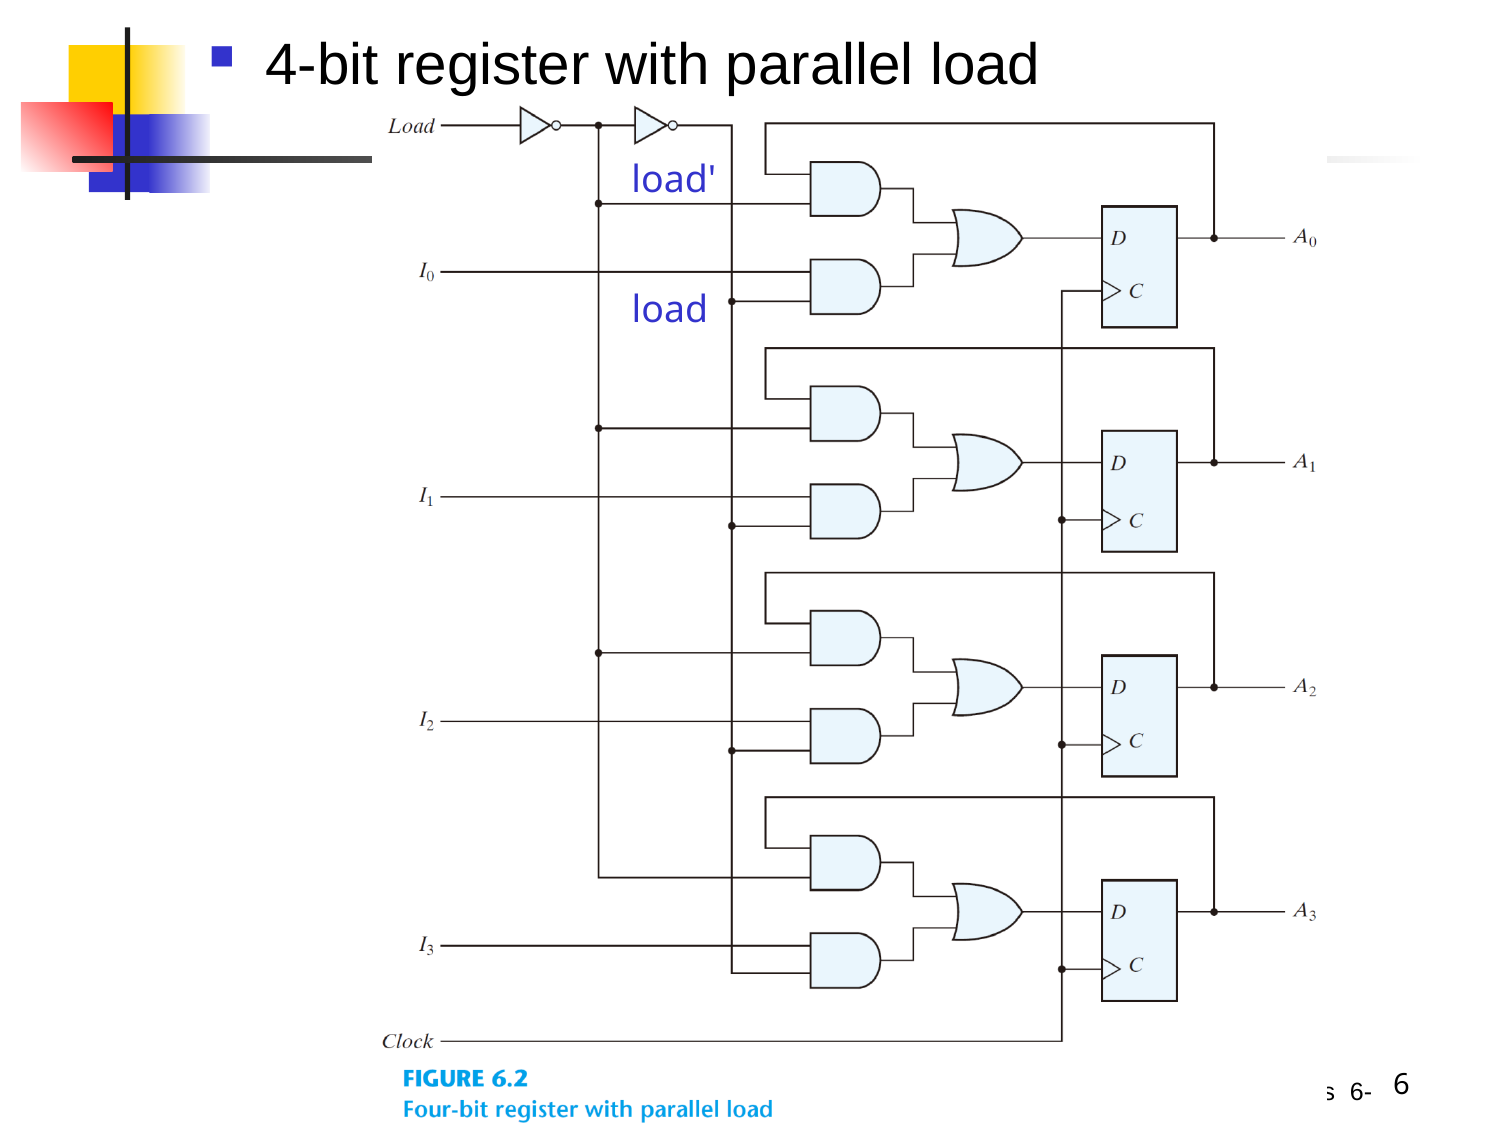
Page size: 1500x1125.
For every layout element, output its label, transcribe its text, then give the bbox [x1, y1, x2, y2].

slide_number 6 [1331, 1037, 1426, 1113]
list 4-bit register with parallel load [193, 19, 1469, 850]
picture [371, 85, 1327, 1125]
